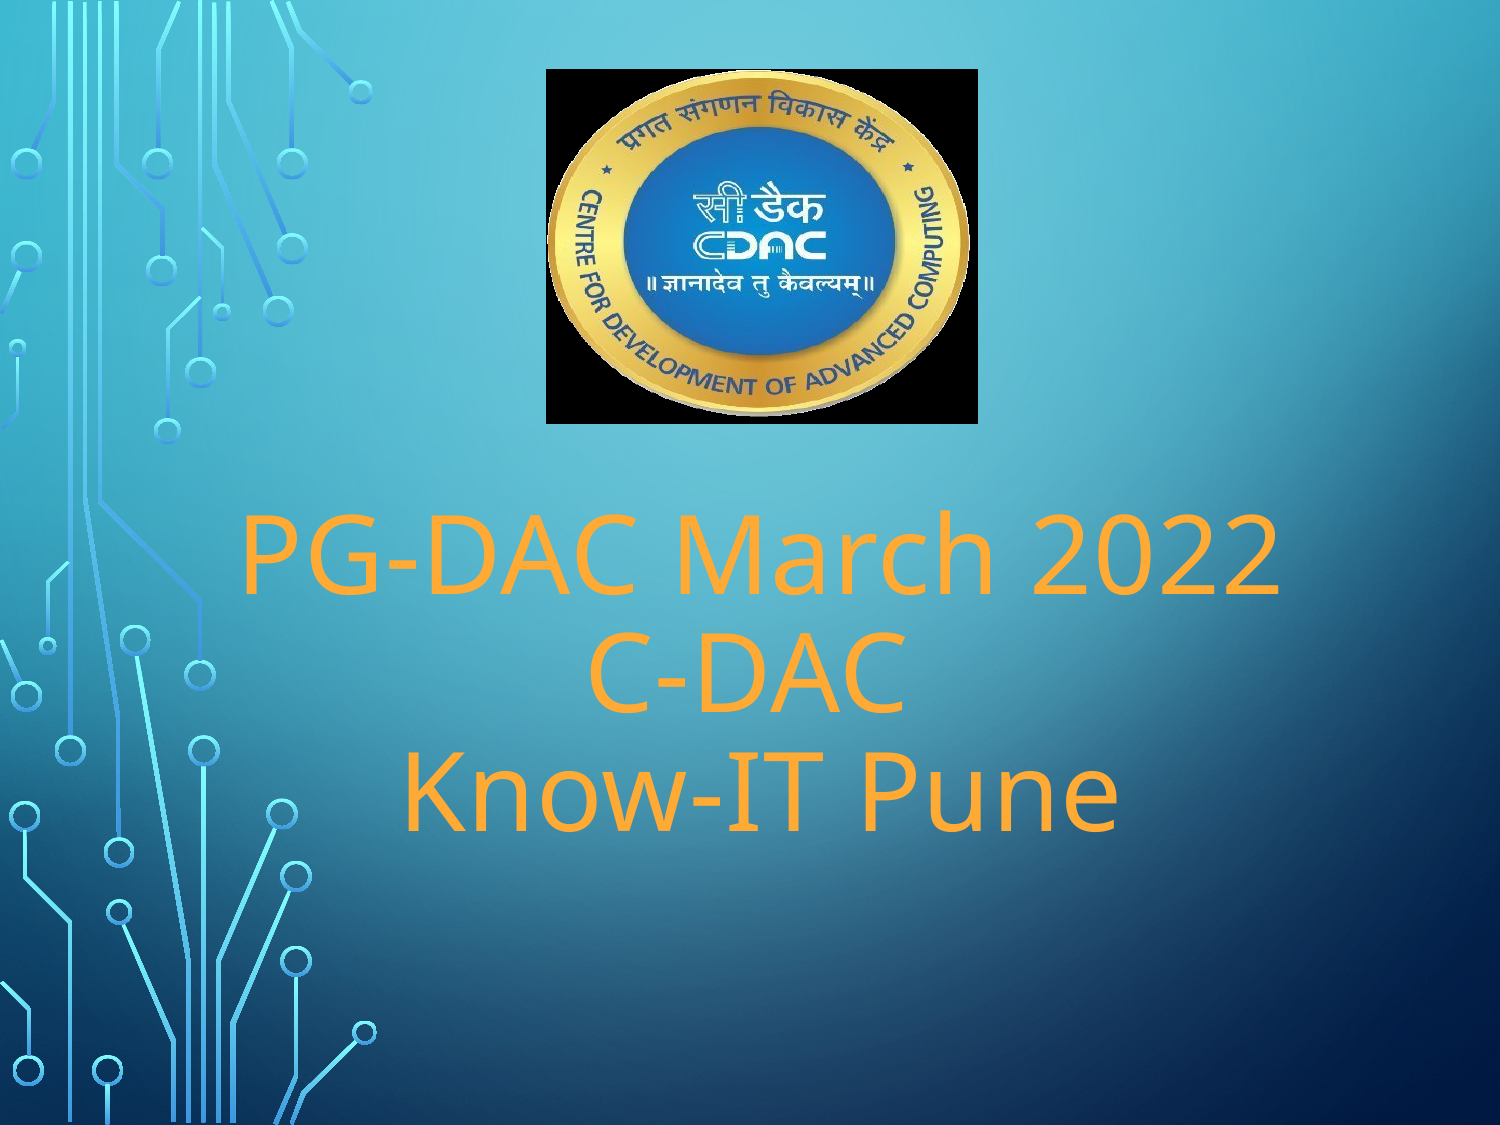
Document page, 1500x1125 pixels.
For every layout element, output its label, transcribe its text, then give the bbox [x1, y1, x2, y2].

picture [545, 69, 978, 425]
title PG-DAC March 2022 C-DAC Know-IT Pune [88, 133, 1436, 1114]
